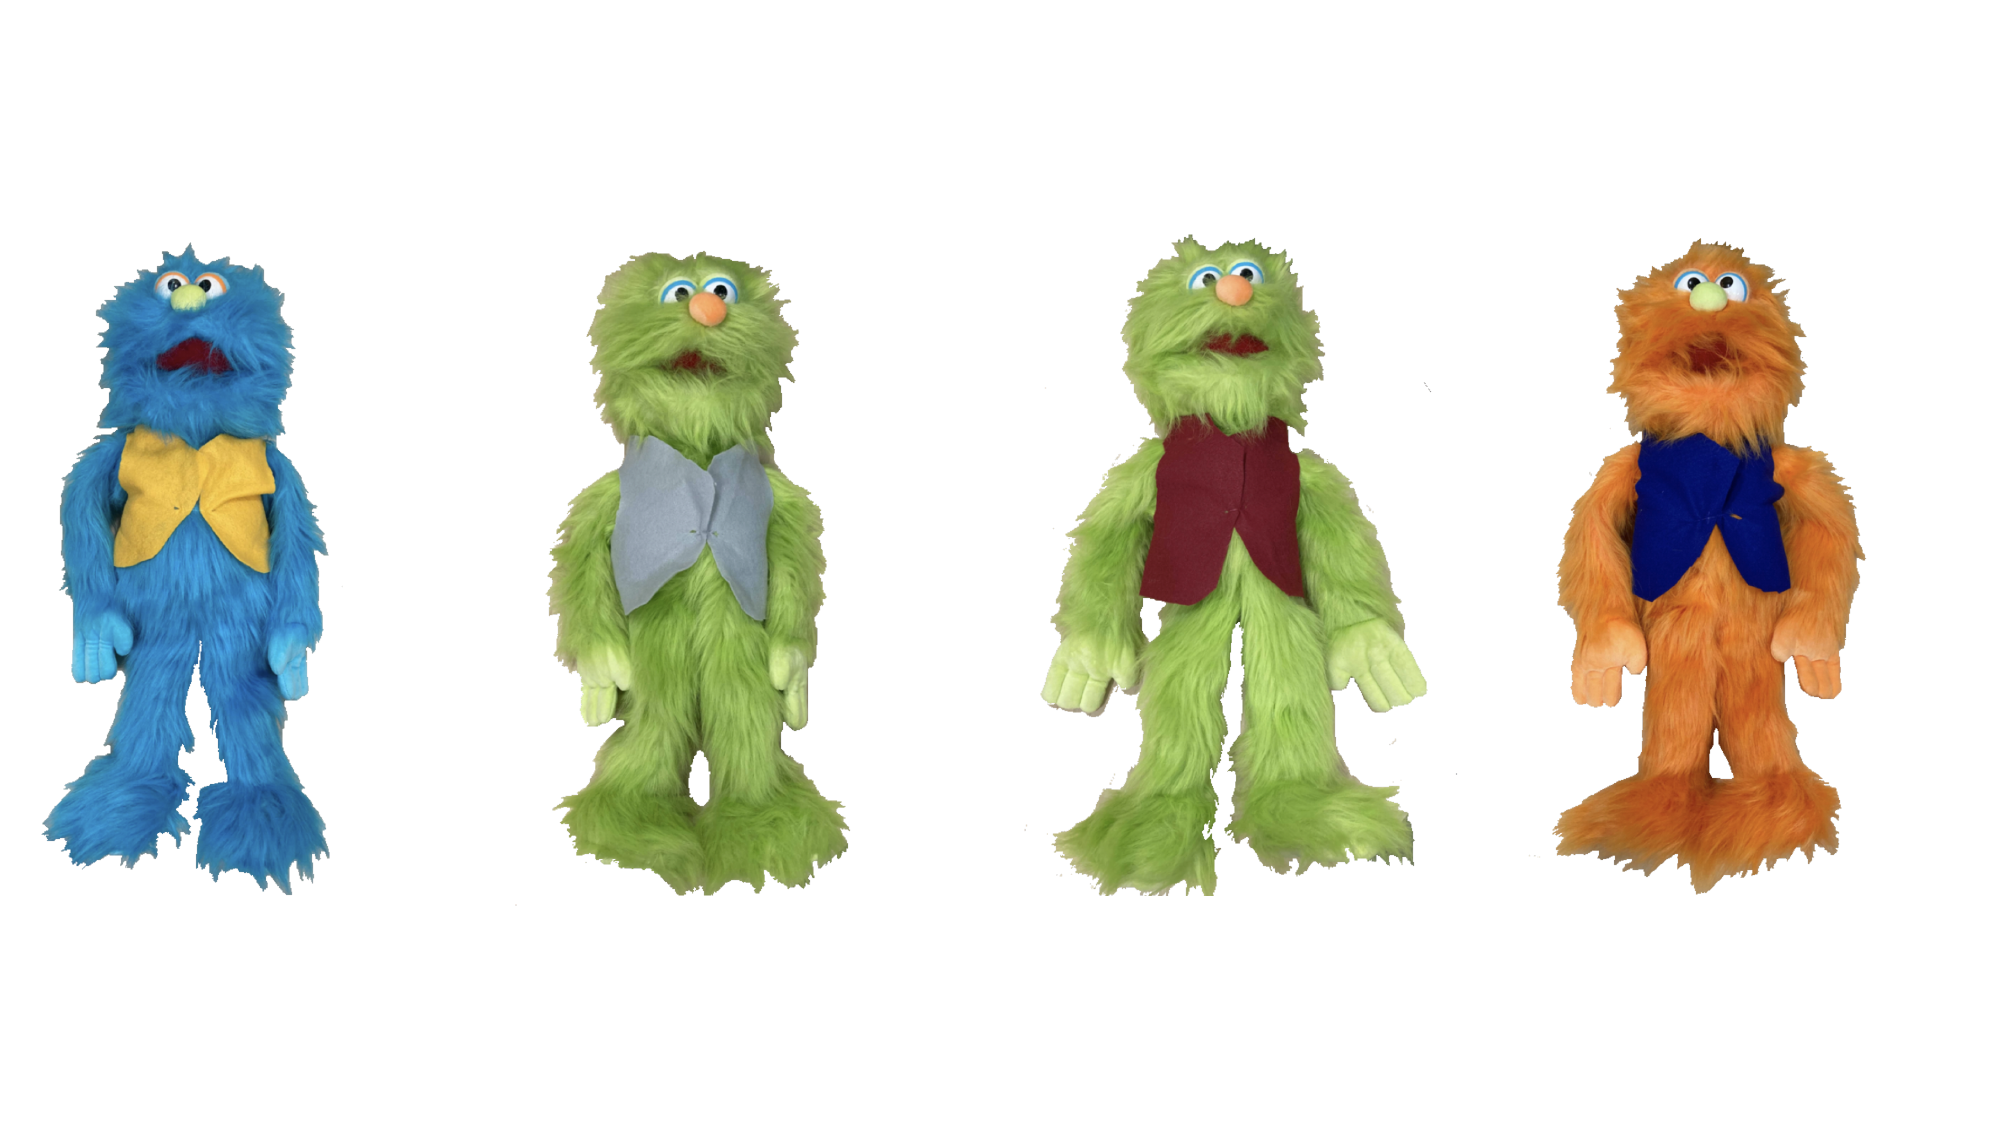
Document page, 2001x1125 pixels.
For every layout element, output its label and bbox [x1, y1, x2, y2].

picture [509, 238, 885, 906]
picture [31, 238, 394, 906]
picture [1516, 228, 1897, 896]
picture [999, 228, 1464, 896]
